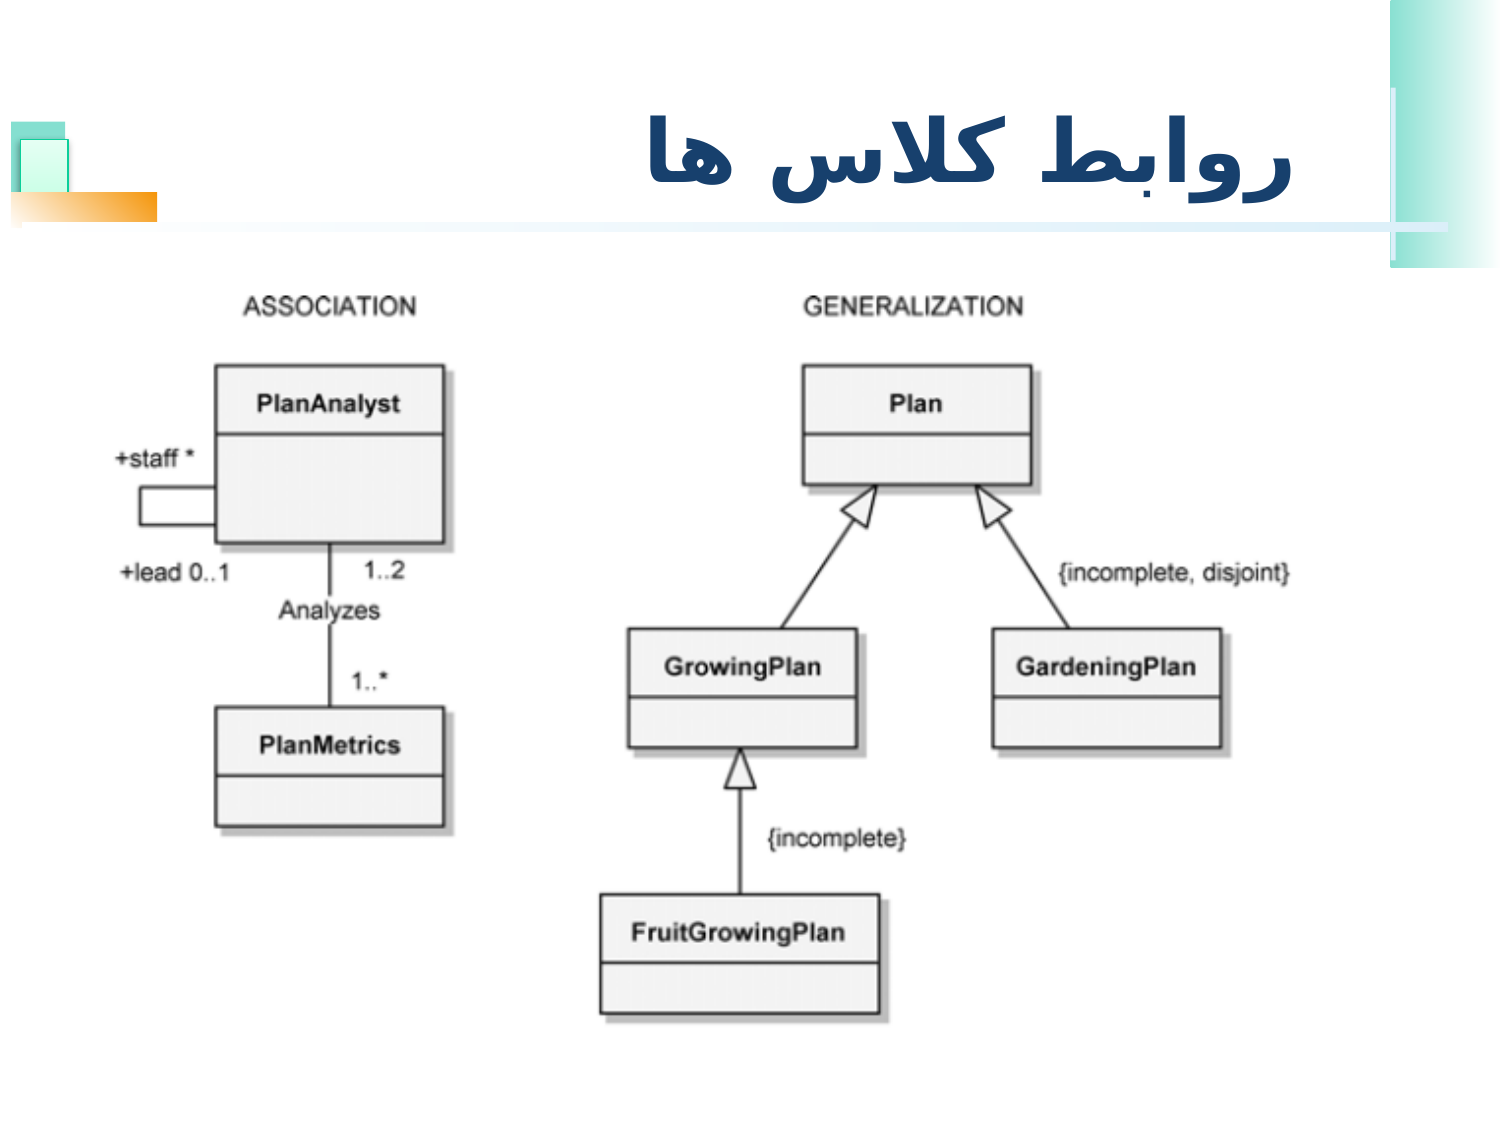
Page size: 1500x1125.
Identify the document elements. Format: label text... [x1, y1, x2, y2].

title روابط کلاس ها [46, 19, 1313, 208]
picture [112, 237, 1300, 1050]
